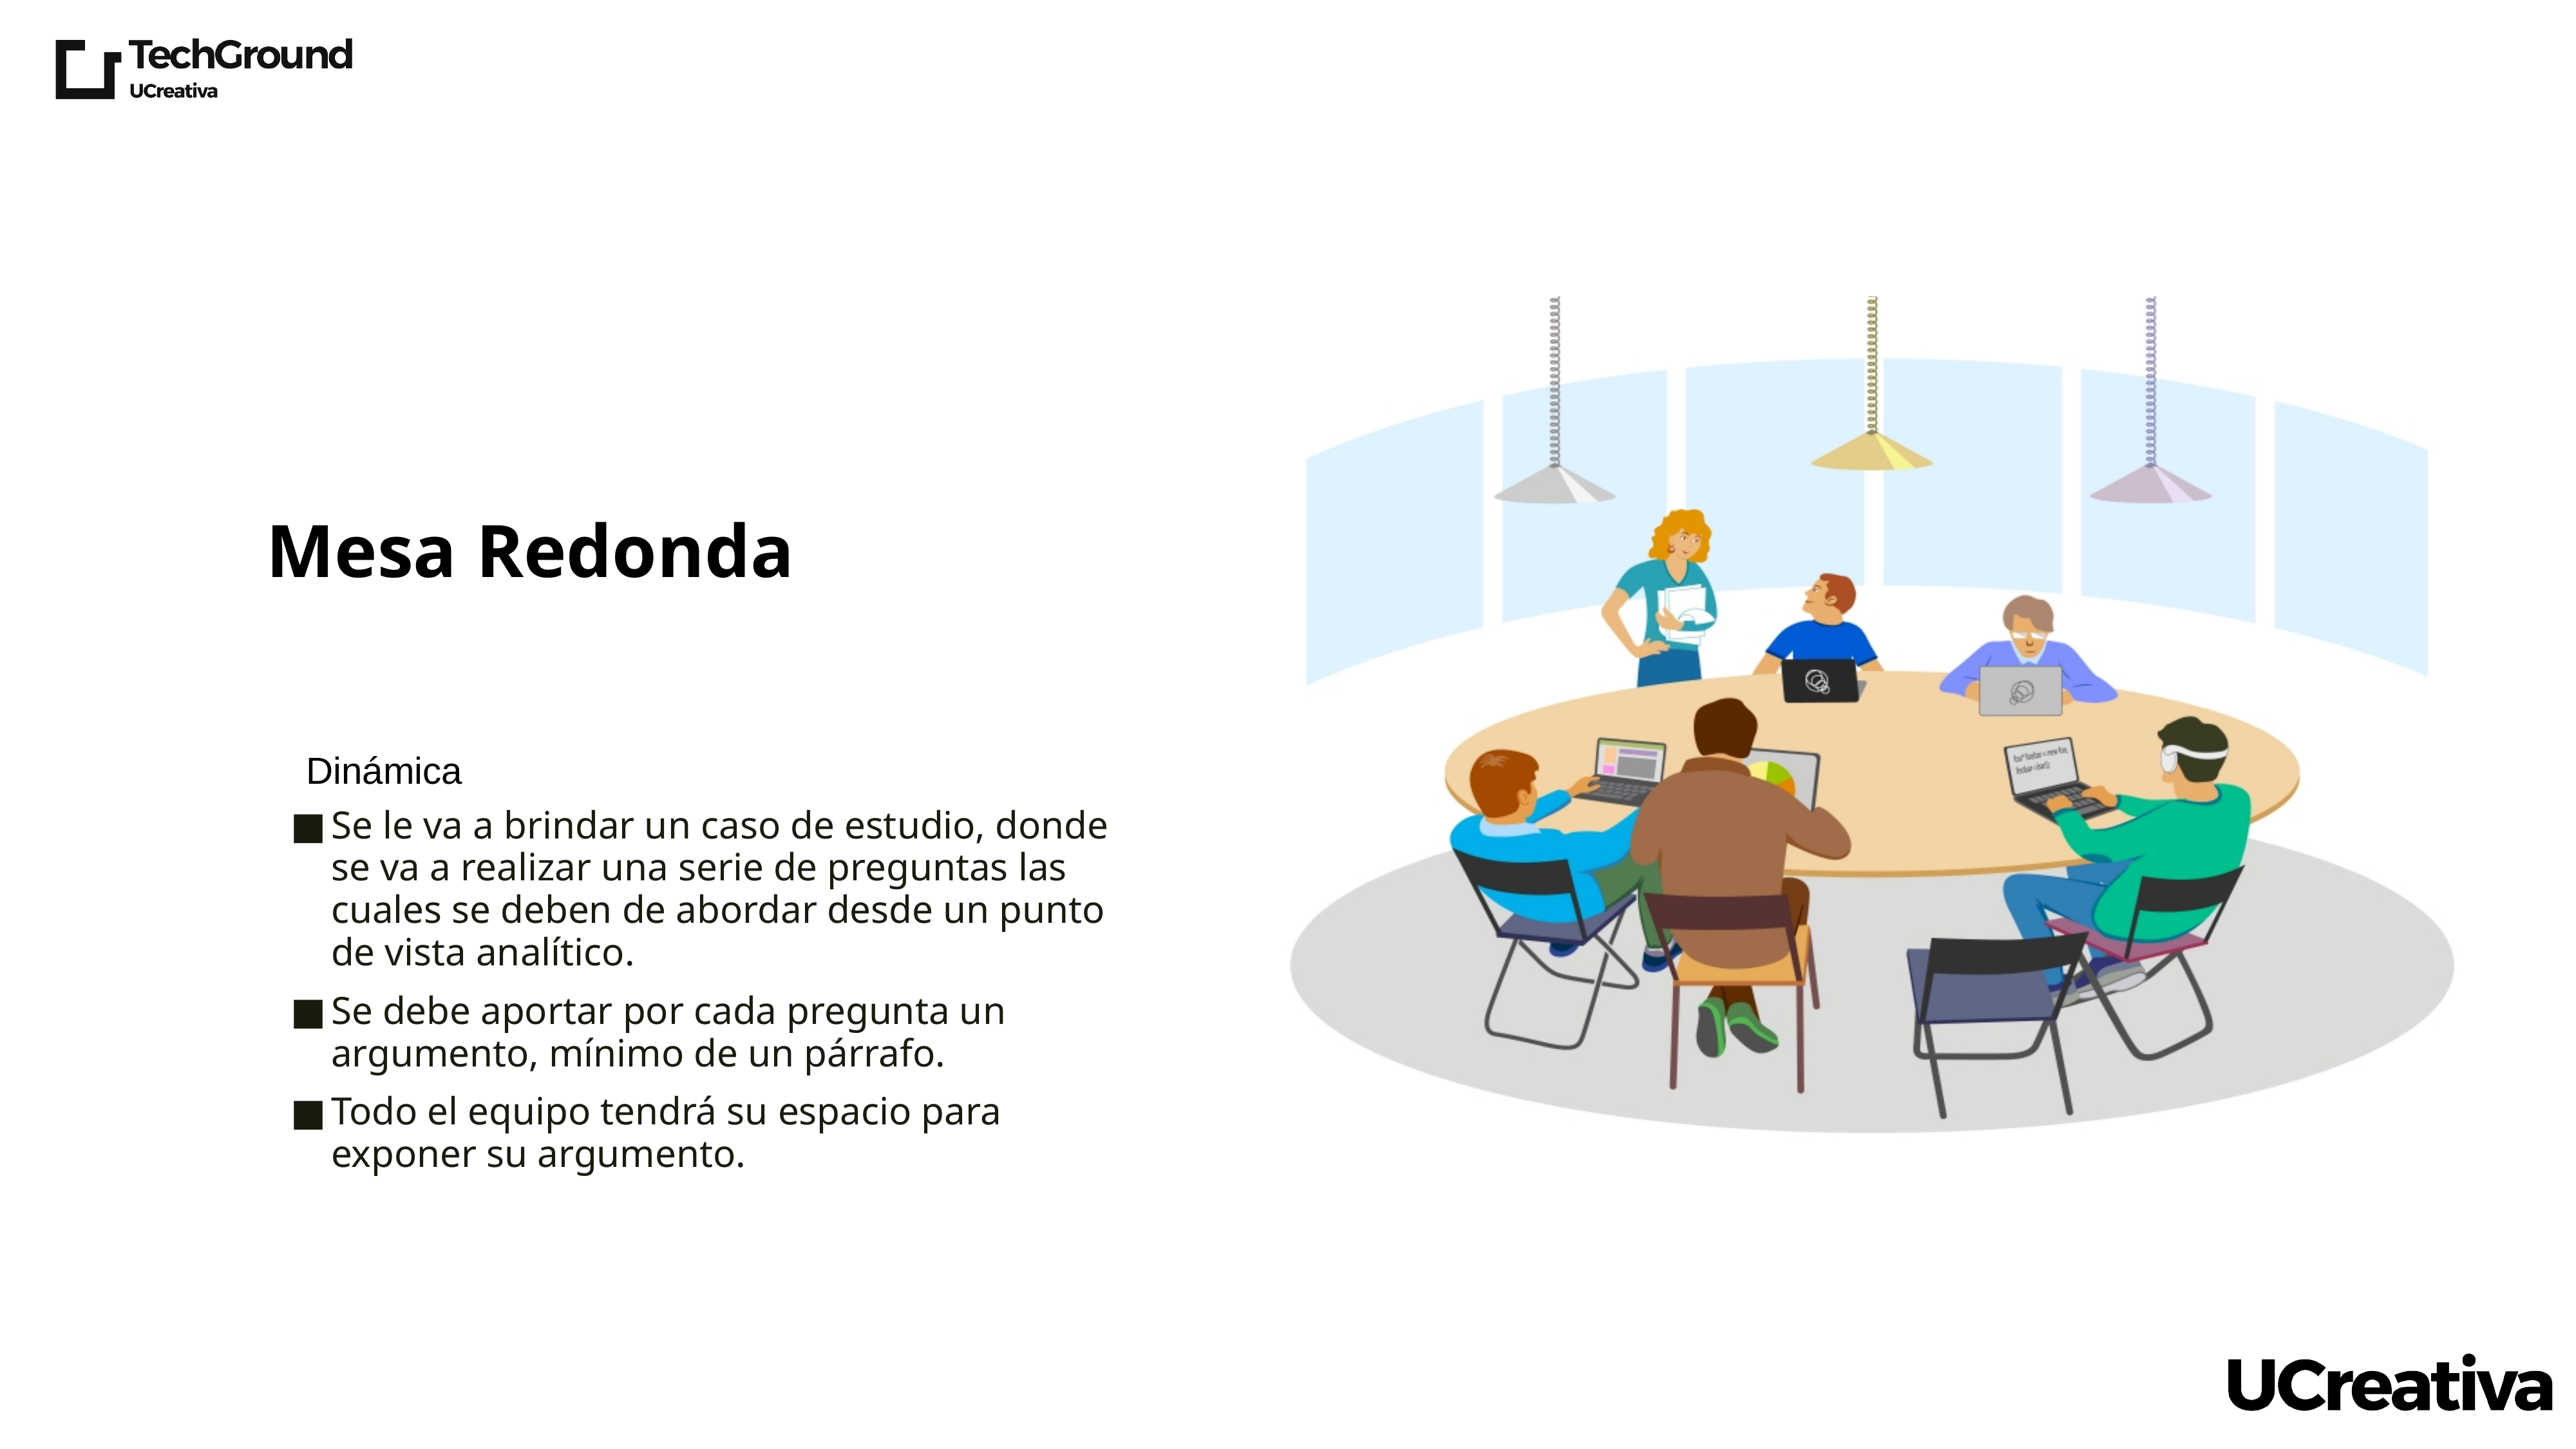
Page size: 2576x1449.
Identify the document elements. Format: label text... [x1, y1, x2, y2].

text_box Mesa Redonda [261, 486, 881, 594]
picture [1209, 296, 2537, 1200]
picture [0, 0, 408, 138]
text_box Dinámica Se le va a brindar un caso de estudio, donde se va a realizar una serie de preguntas las cuales se deben de abordar desde un punto de vista analítico. Se debe aportar por cada pregunta un argumento, mínimo de un párrafo. Todo el equipo tendrá su espacio para exponer su argumento. [285, 677, 1122, 1200]
picture [2204, 1315, 2576, 1449]
